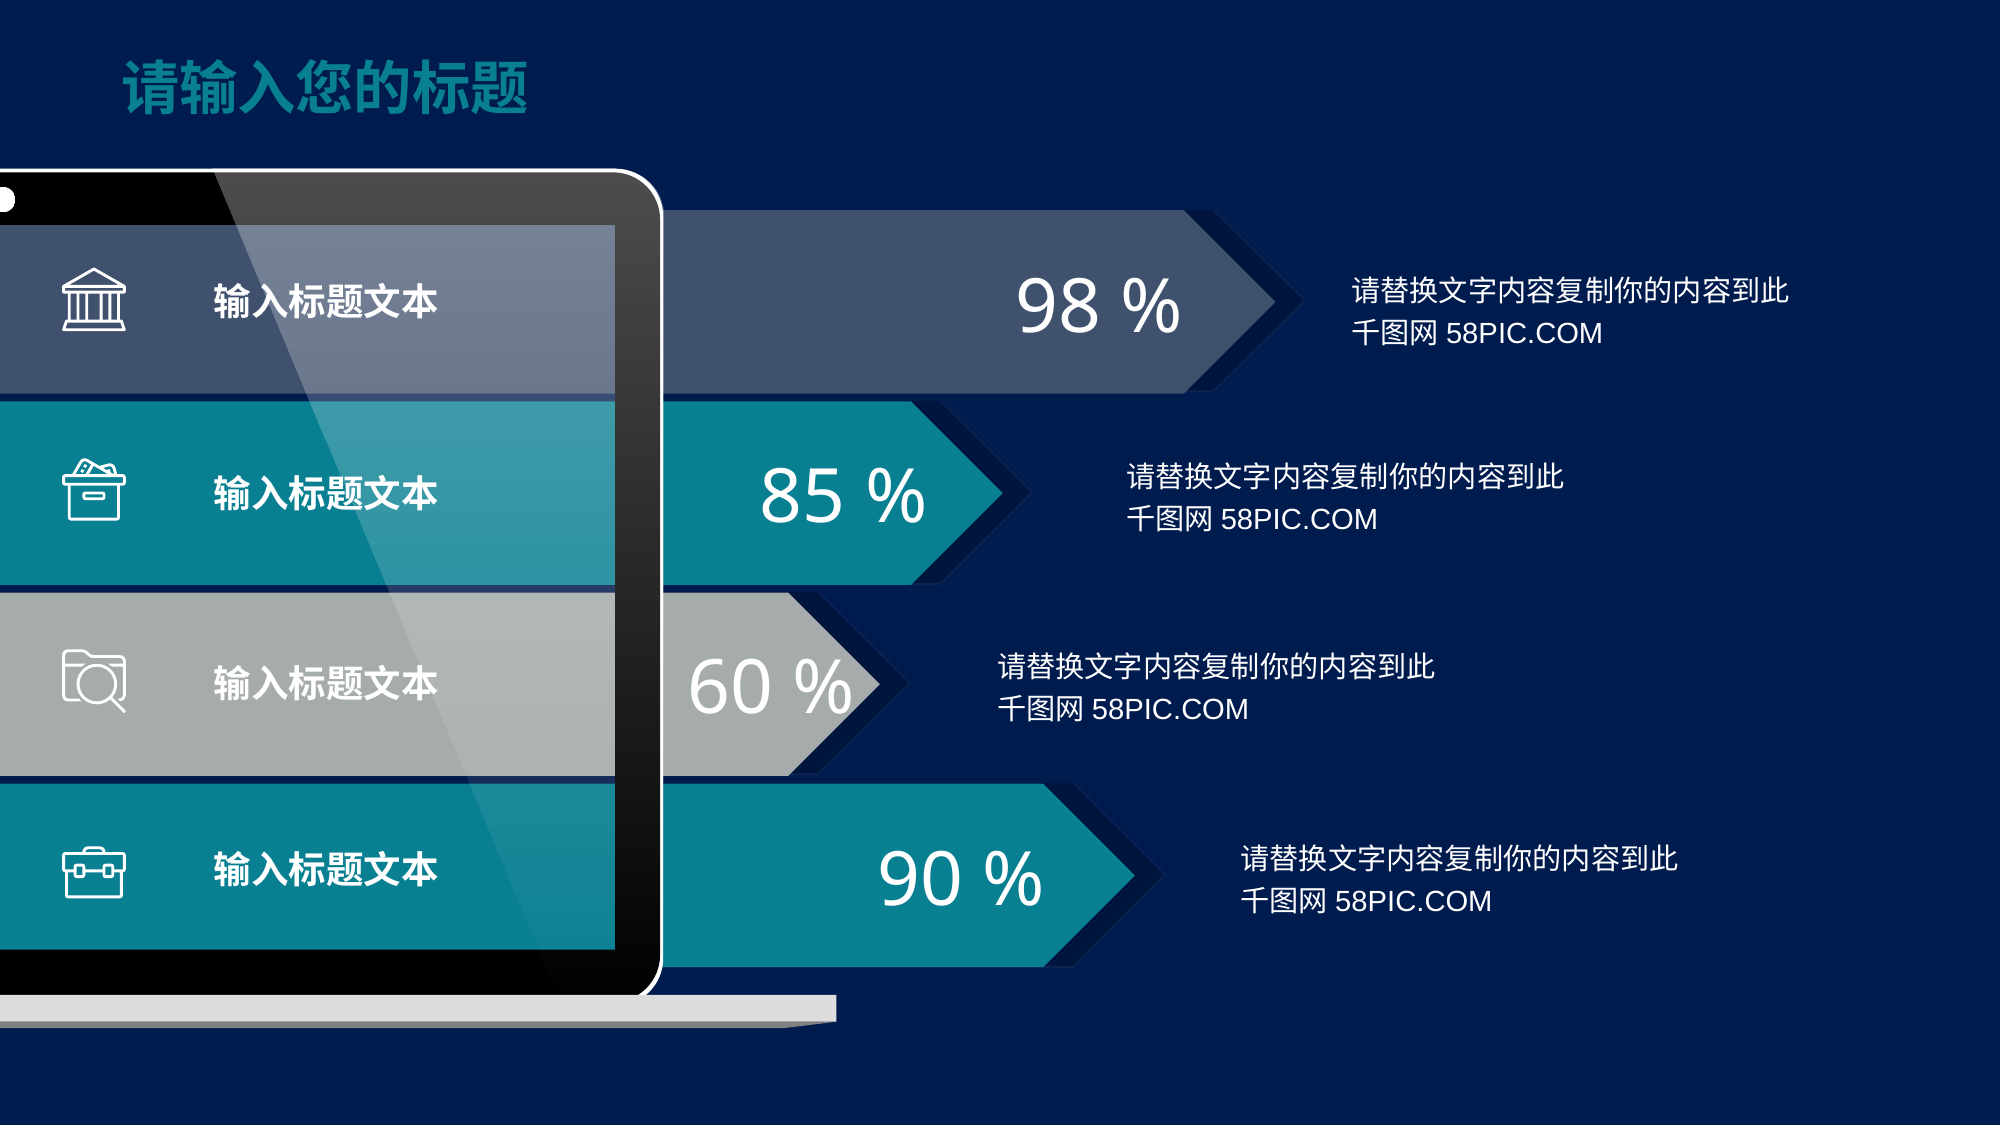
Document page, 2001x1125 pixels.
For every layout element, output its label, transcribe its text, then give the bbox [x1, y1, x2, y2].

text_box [0, 168, 898, 1029]
text_box 98 % [1000, 394, 1226, 401]
text_box 85 % [898, 585, 969, 592]
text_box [898, 592, 1460, 776]
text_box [898, 401, 1589, 585]
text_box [0, 783, 1703, 1059]
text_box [898, 210, 1814, 394]
